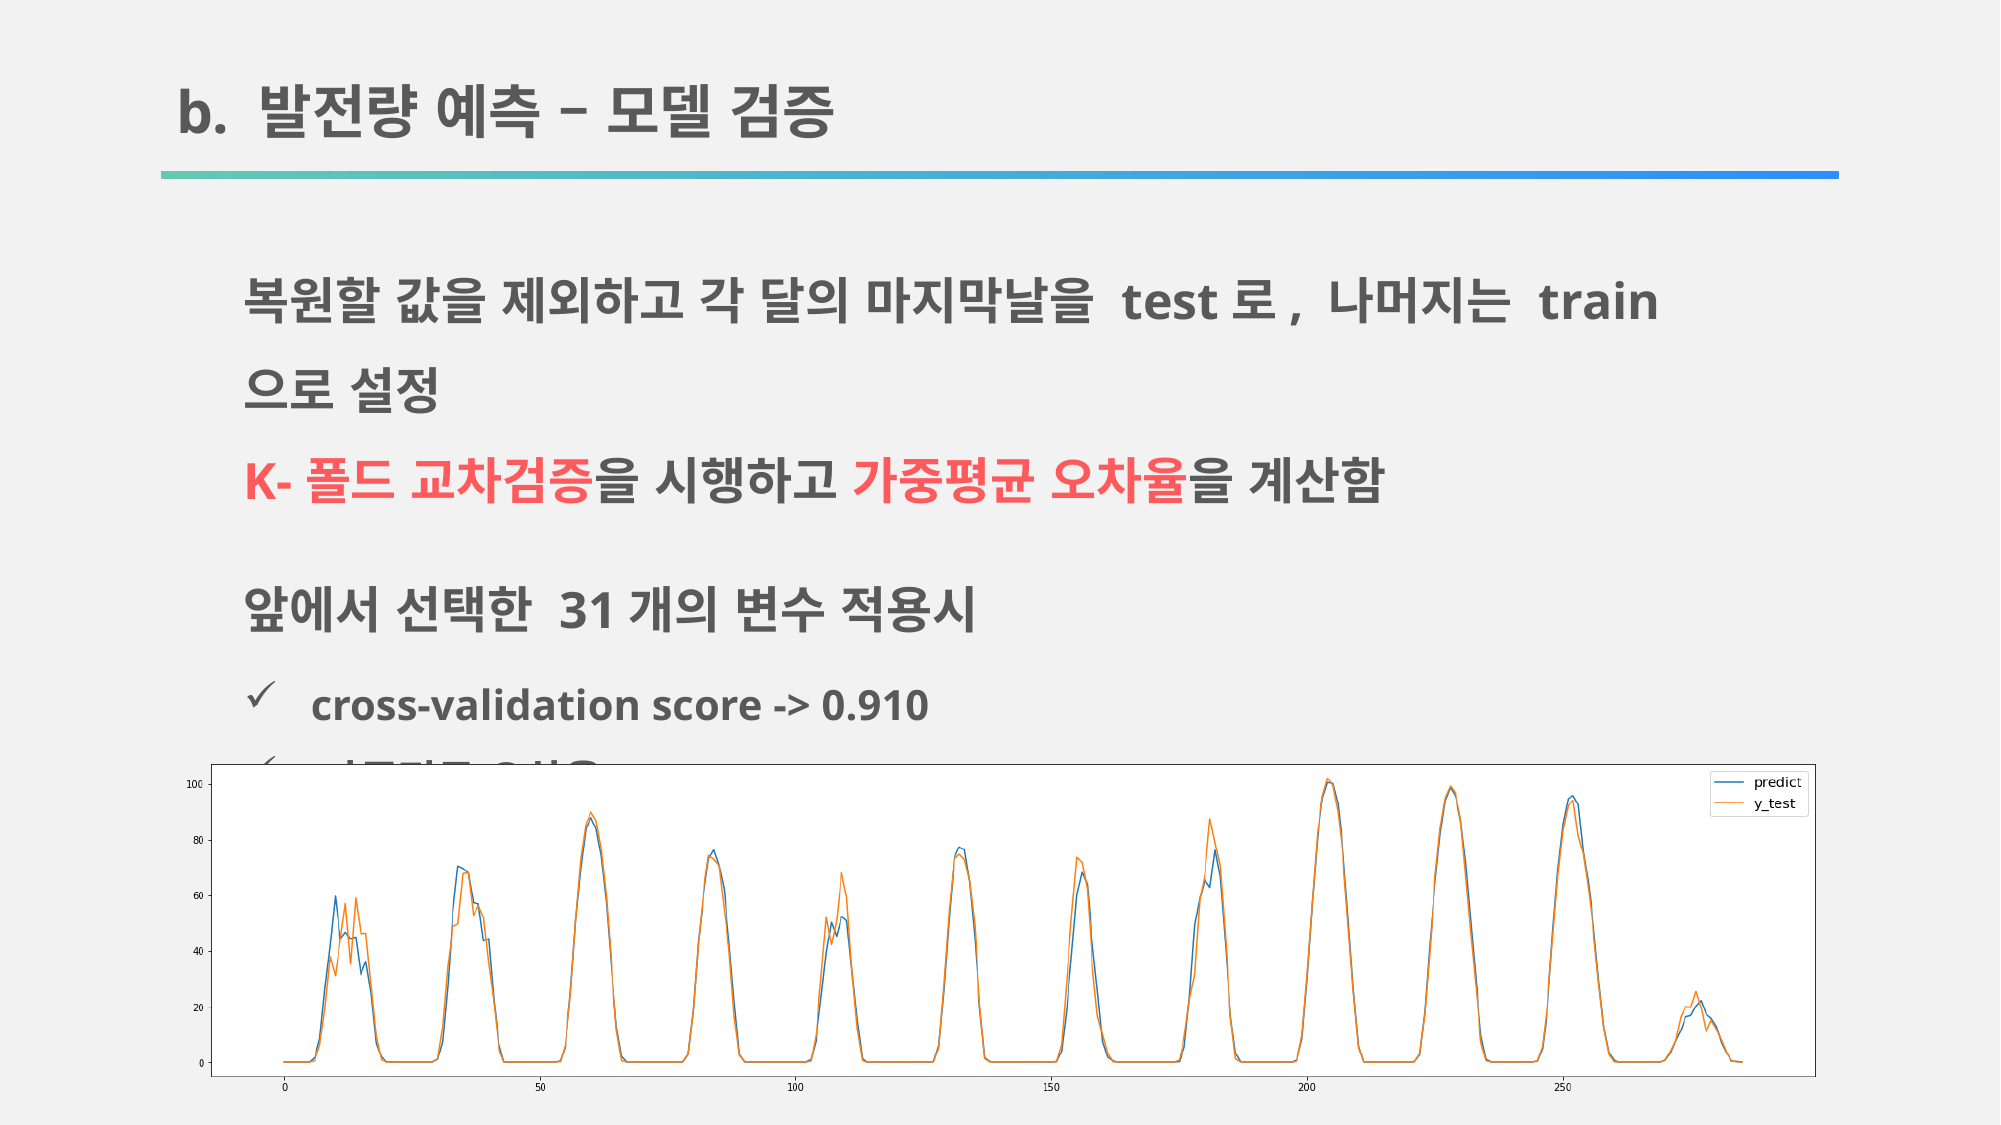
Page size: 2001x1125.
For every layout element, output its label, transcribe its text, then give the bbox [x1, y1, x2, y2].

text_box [161, 32, 1839, 179]
picture [179, 756, 1821, 1099]
text_box 복원할 값을 제외하고 각 달의 마지막날을 test로, 나머지는 train으로 설정 K-폴드 교차검증을 시행하고 가중평균 오차율을 계산함 앞에서 선택한 31개의 변수 적용시 cross-validation score -> 0.910 가중평균 오차율 -> 0.322 [228, 232, 1771, 756]
